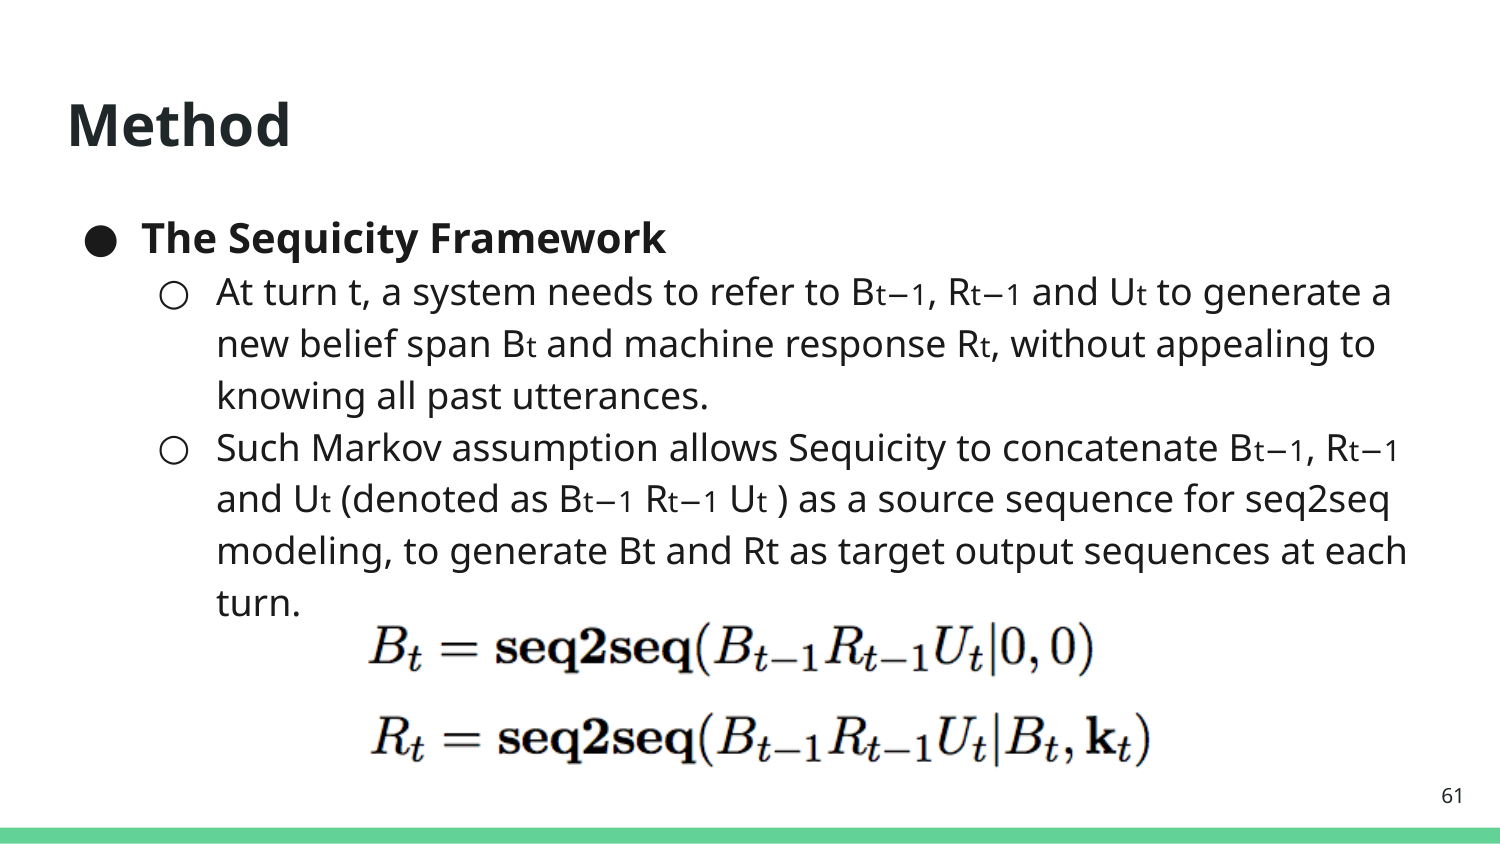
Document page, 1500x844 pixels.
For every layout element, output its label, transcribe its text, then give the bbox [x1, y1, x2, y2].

title Method [51, 72, 1449, 167]
slide_number ‹#› [1389, 764, 1480, 830]
picture [341, 594, 1168, 796]
list The Sequicity Framework At turn t, a system needs to refer to Bt−1, Rt−1 and Ut to generate a new belief span Bt and machine response Rt, without appealing to knowing all past utterances. Such Markov assumption allows Sequicity to concatenate Bt−1, Rt−1 and Ut (denoted as Bt−1 Rt−1 Ut ) as a source sequence for seq2seq modeling, to generate Bt and Rt as target output sequences at each turn. [51, 189, 1449, 750]
